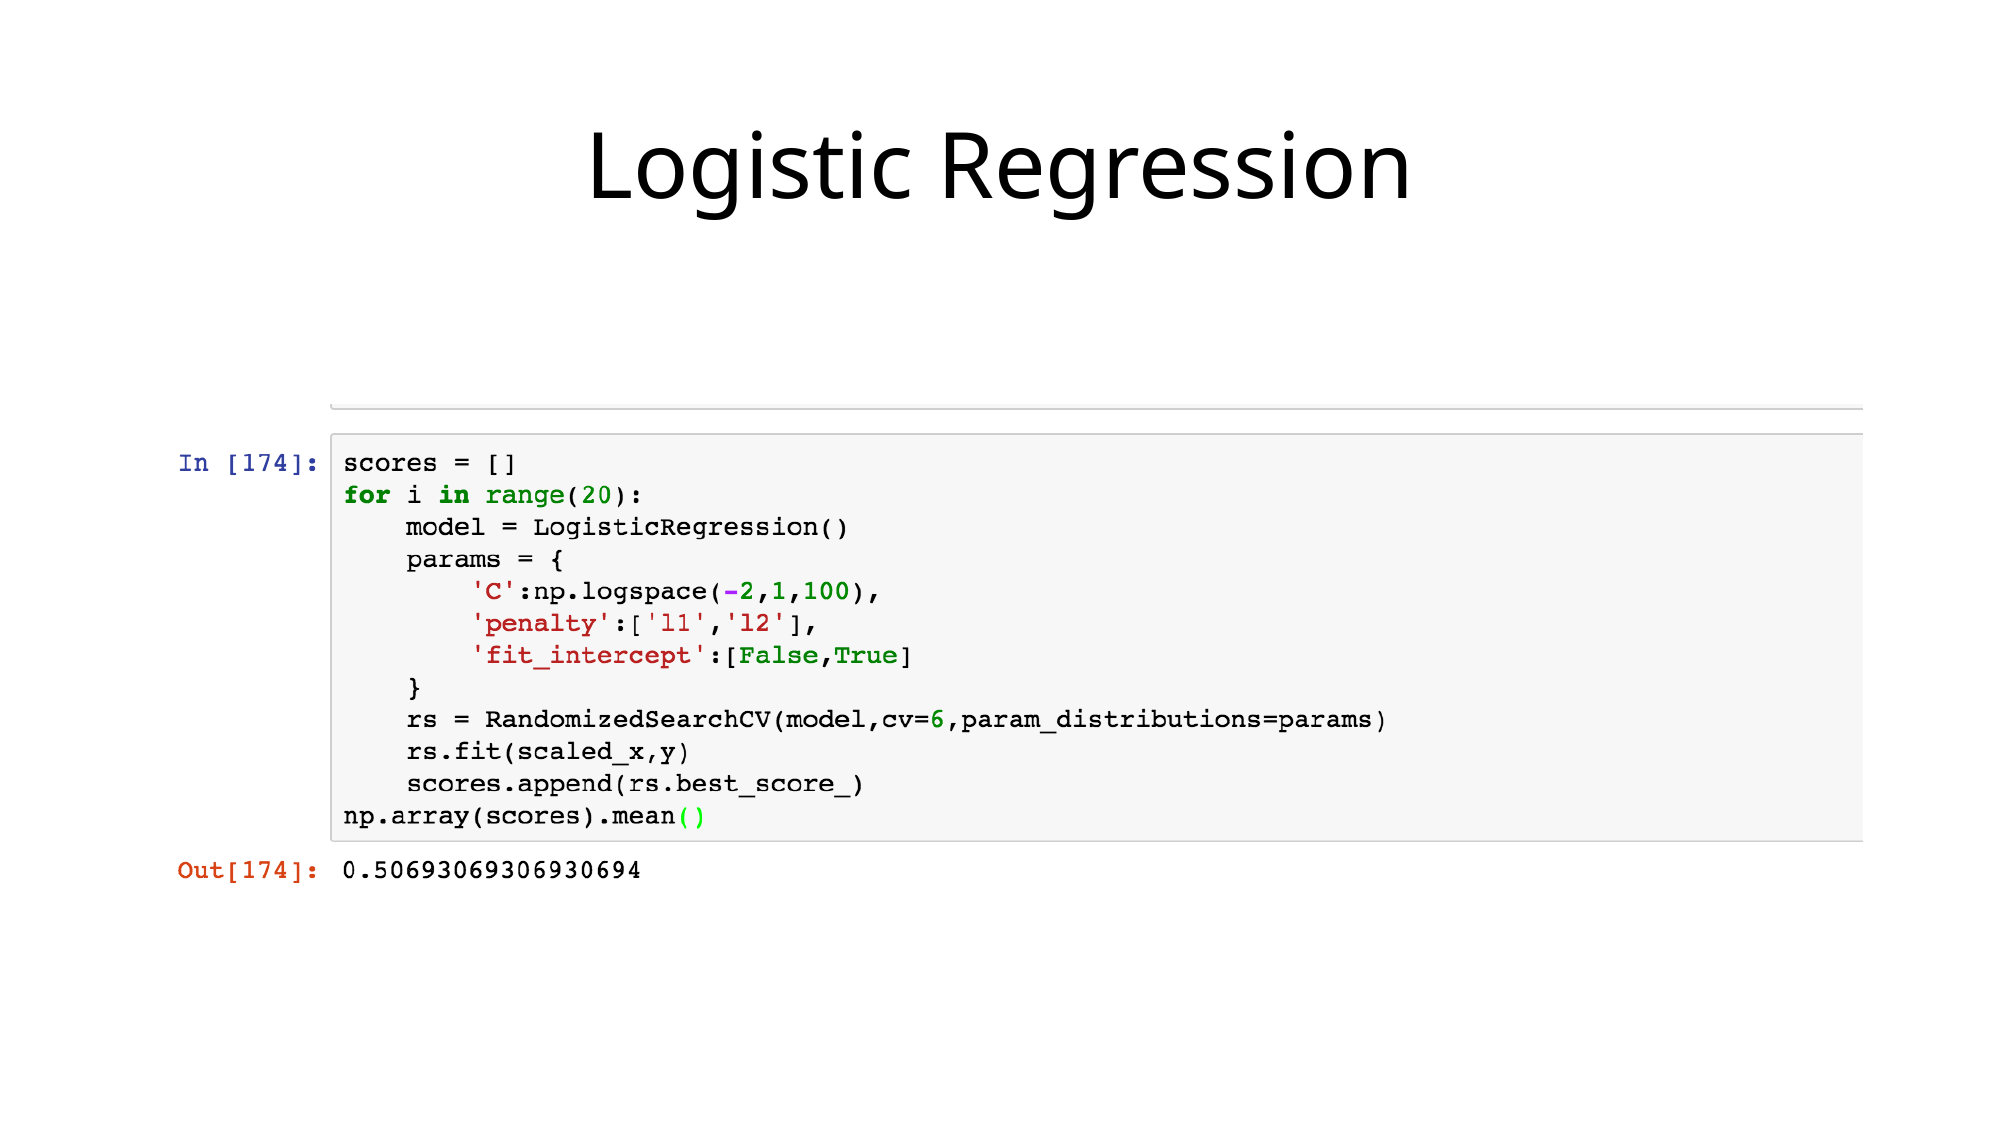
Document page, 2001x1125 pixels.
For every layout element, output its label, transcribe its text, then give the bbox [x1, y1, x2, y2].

title Logistic Regression [137, 59, 1863, 278]
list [137, 404, 1863, 909]
